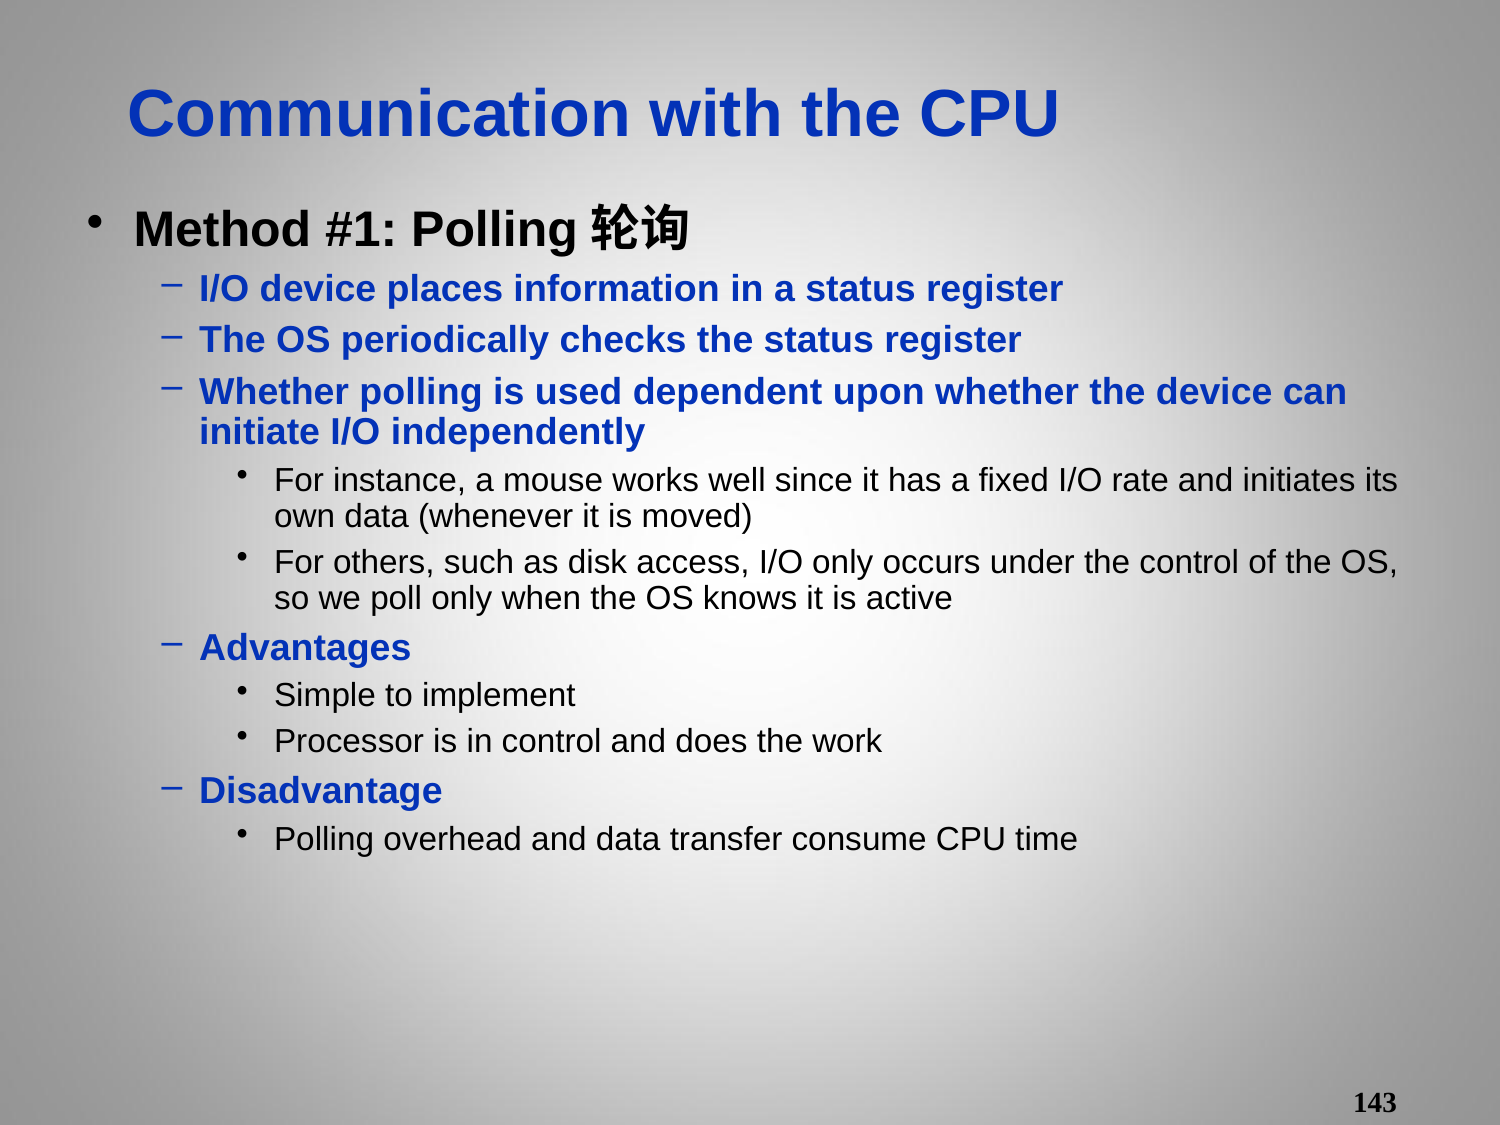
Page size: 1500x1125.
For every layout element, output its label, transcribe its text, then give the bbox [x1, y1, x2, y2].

text_box Method #1: Polling轮询 I/O device places information in a status register The OS periodically checks the status register Whether polling is used dependent upon whether the device can initiate I/O independently For instance, a mouse works well since it has a fixed I/O rate and initiates its own data (whenever it is moved) For others, such as disk access, I/O only occurs under the control of the OS, so we poll only when the OS knows it is active Advantages Simple to implement Processor is in control and does the work Disadvantage Polling overhead and data transfer consume CPU time [71, 195, 1434, 1005]
slide_number 143 [1100, 1077, 1413, 1125]
picture [0, 0, 1500, 1125]
title Communication with the CPU [112, 54, 1309, 175]
